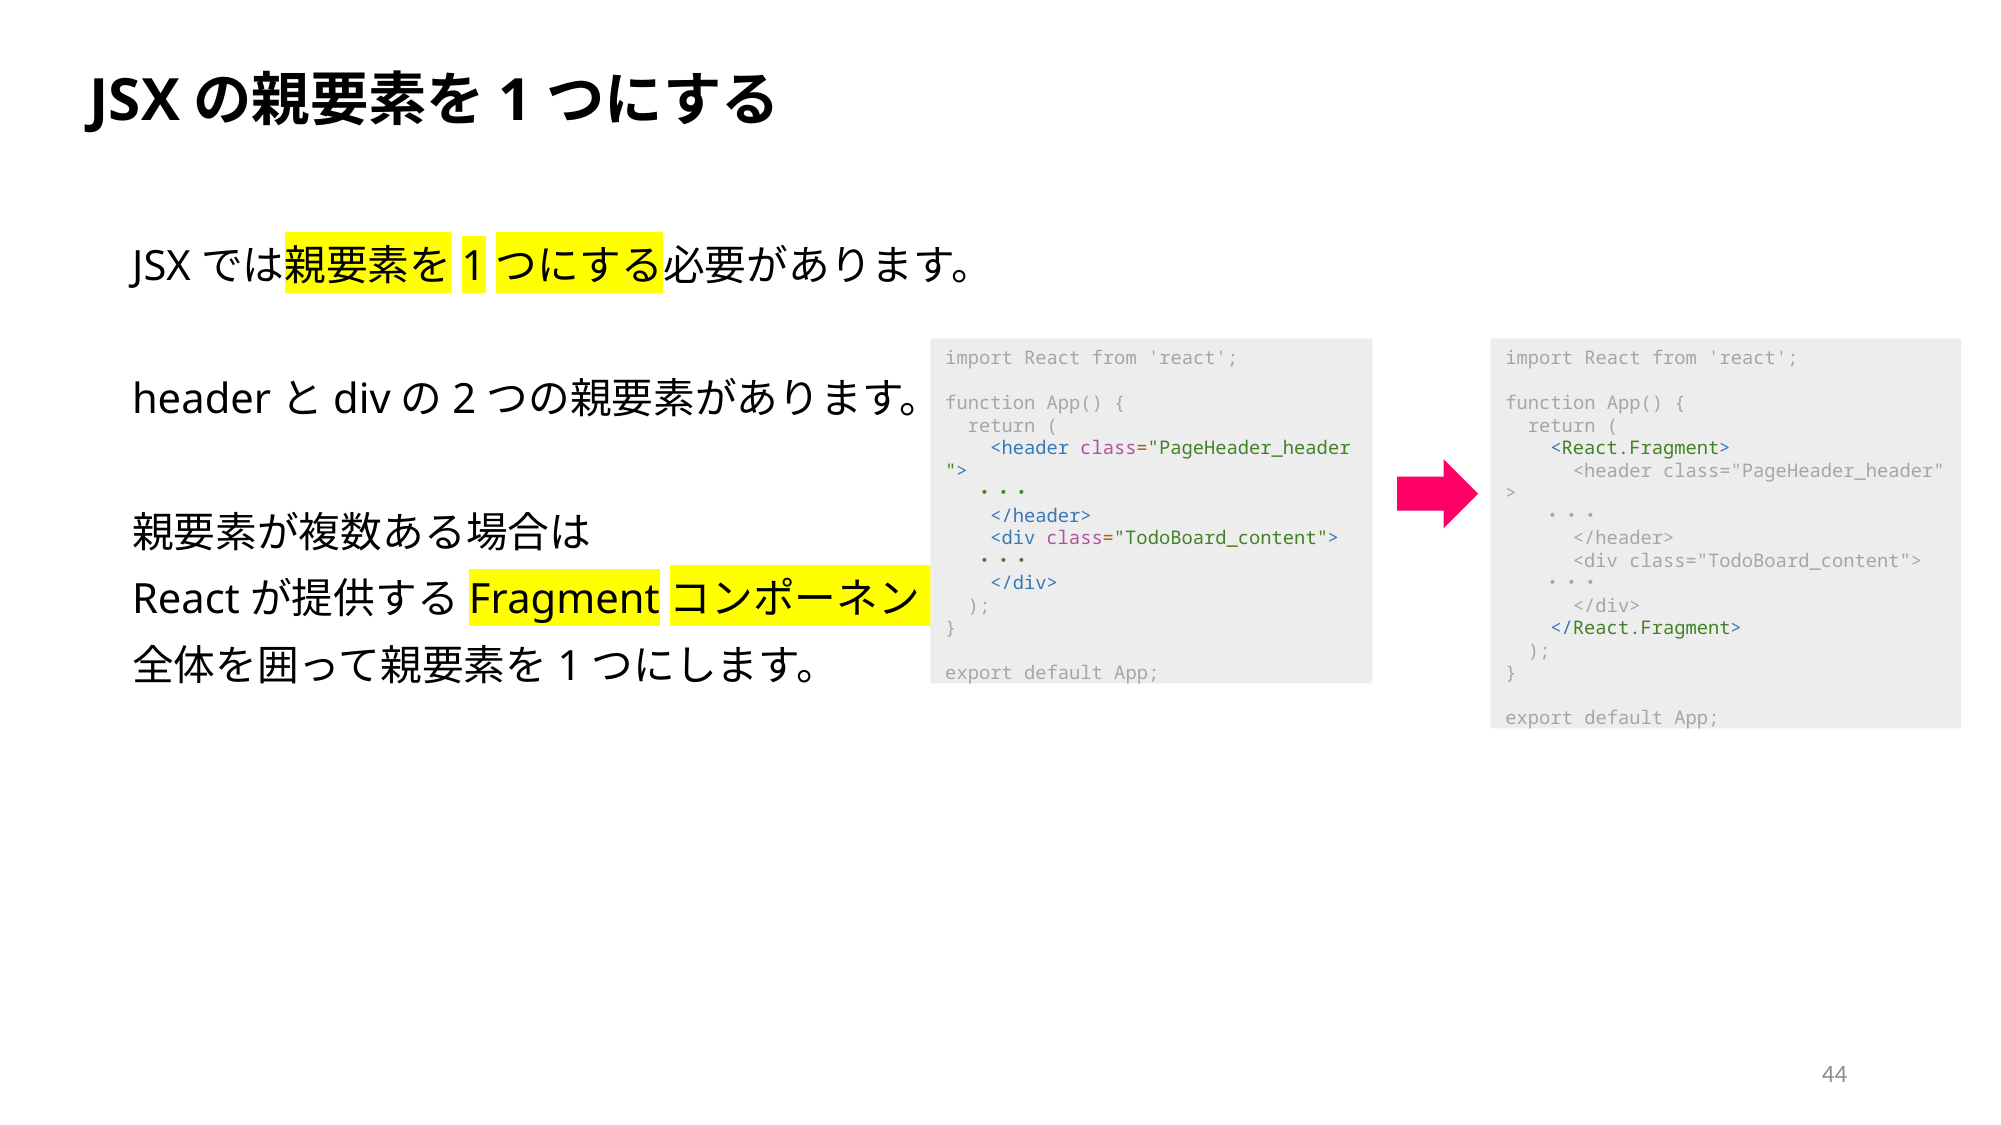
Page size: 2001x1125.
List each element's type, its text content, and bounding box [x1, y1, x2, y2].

text_box JSXでは親要素を1つにする必要があります。 headerとdivの2つの親要素があります。 親要素が複数ある場合は Reactが提供するFragmentコンポーネントで 全体を囲って親要素を1つにします。 [117, 214, 1904, 697]
text_box [1397, 459, 1479, 529]
text_box JSXの親要素を1つにする [74, 54, 1454, 140]
text_box import React from 'react'; function App() { return ( <header class="PageHeader_header"> ・・・ </header> <div class="TodoBoard_content"> ・・・ </div> ); } export default App; [930, 338, 1373, 684]
text_box import React from 'react'; function App() { return ( <React.Fragment> <header class="PageHeader_header"> ・・・ </header> <div class="TodoBoard_content"> ・・・ </div> </React.Fragment> ); } export default App; [1490, 338, 1962, 729]
slide_number 44 [1412, 1042, 1863, 1103]
